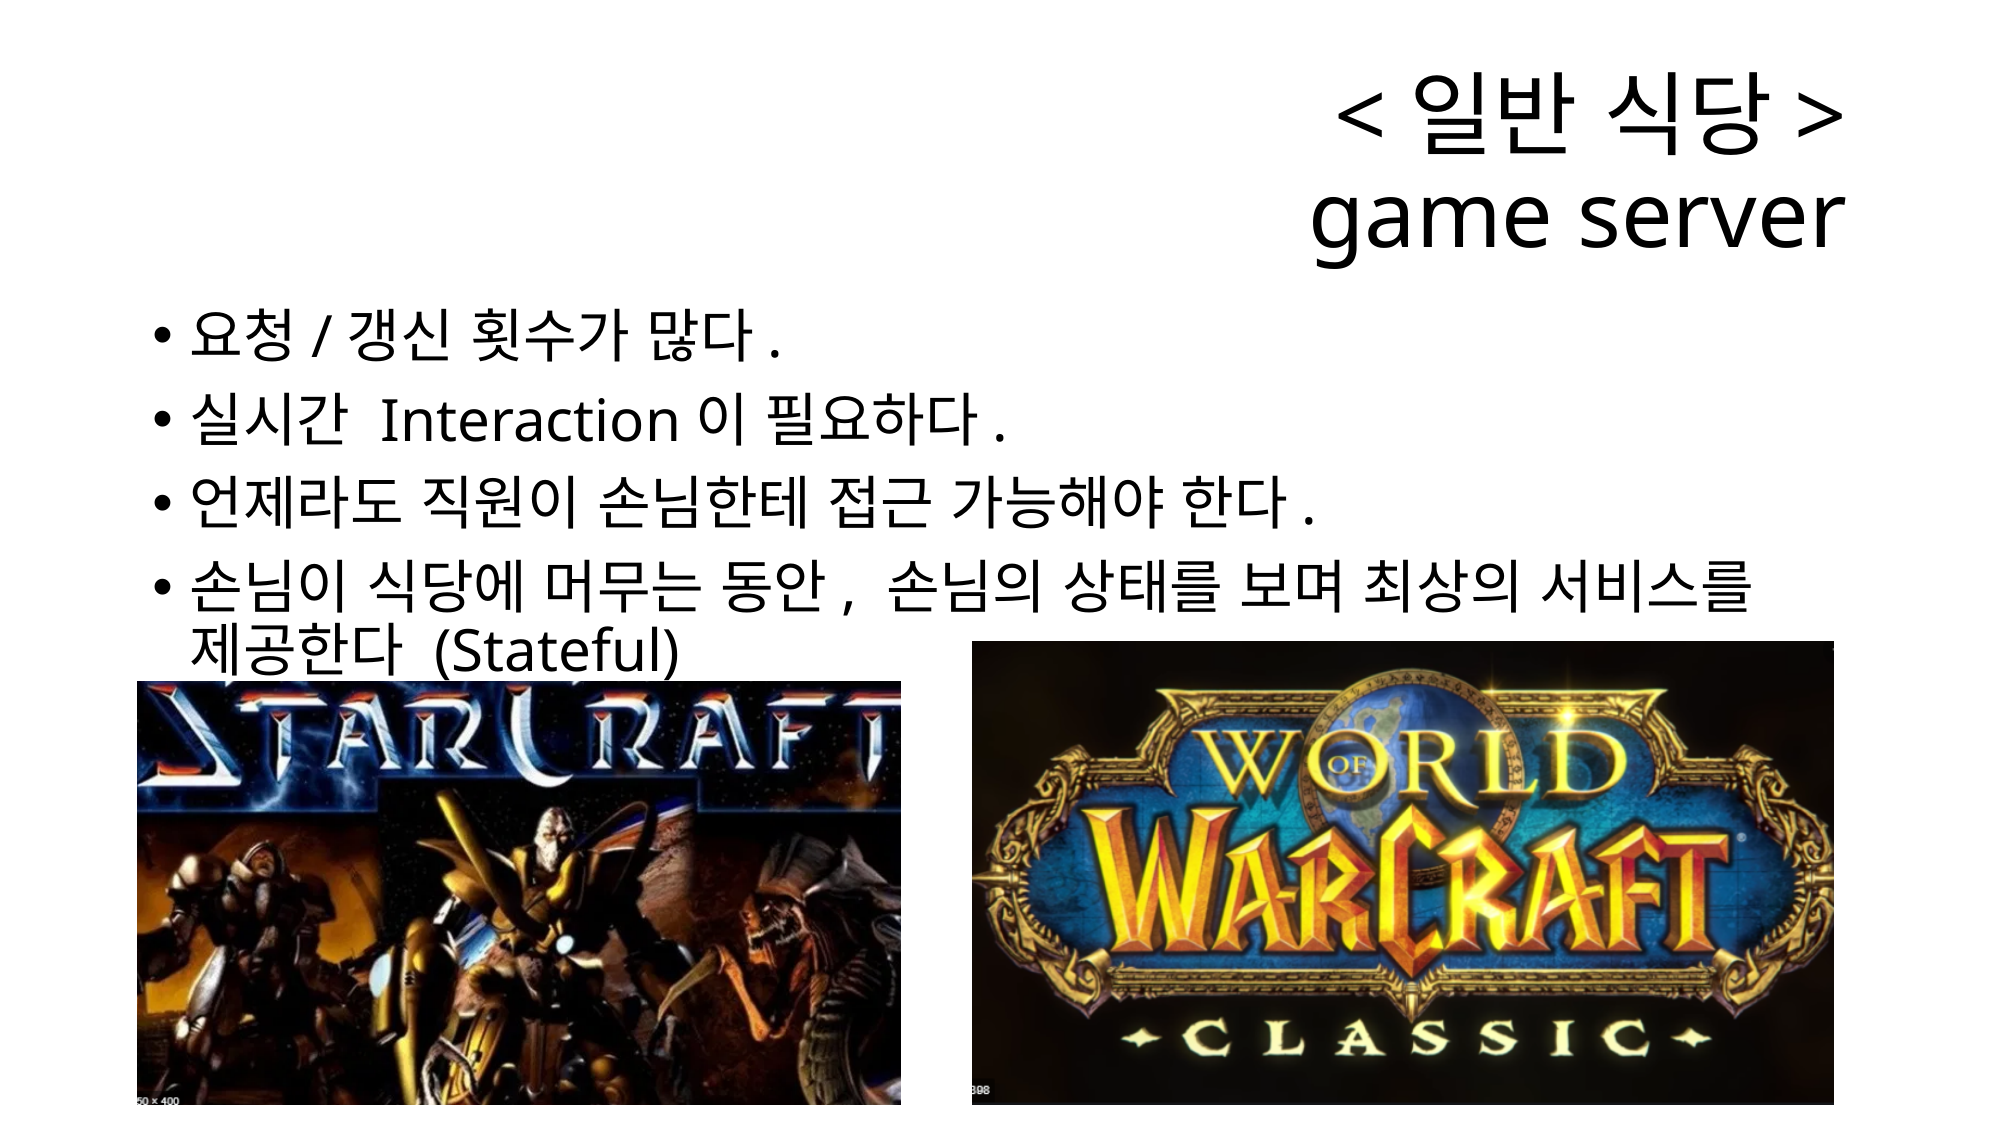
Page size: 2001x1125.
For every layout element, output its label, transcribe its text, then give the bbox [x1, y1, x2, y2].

picture [137, 681, 901, 1105]
picture [972, 641, 1834, 1105]
list 요청/갱신 횟수가 많다. 실시간 Interaction이 필요하다. 언제라도 직원이 손님한테 접근 가능해야 한다. 손님이 식당에 머무는 동안, 손님의 상태를 보며 최상의 서비스를 제공한다 (Stateful) [137, 299, 1863, 1014]
title <일반 식당> game server [137, 59, 1863, 278]
